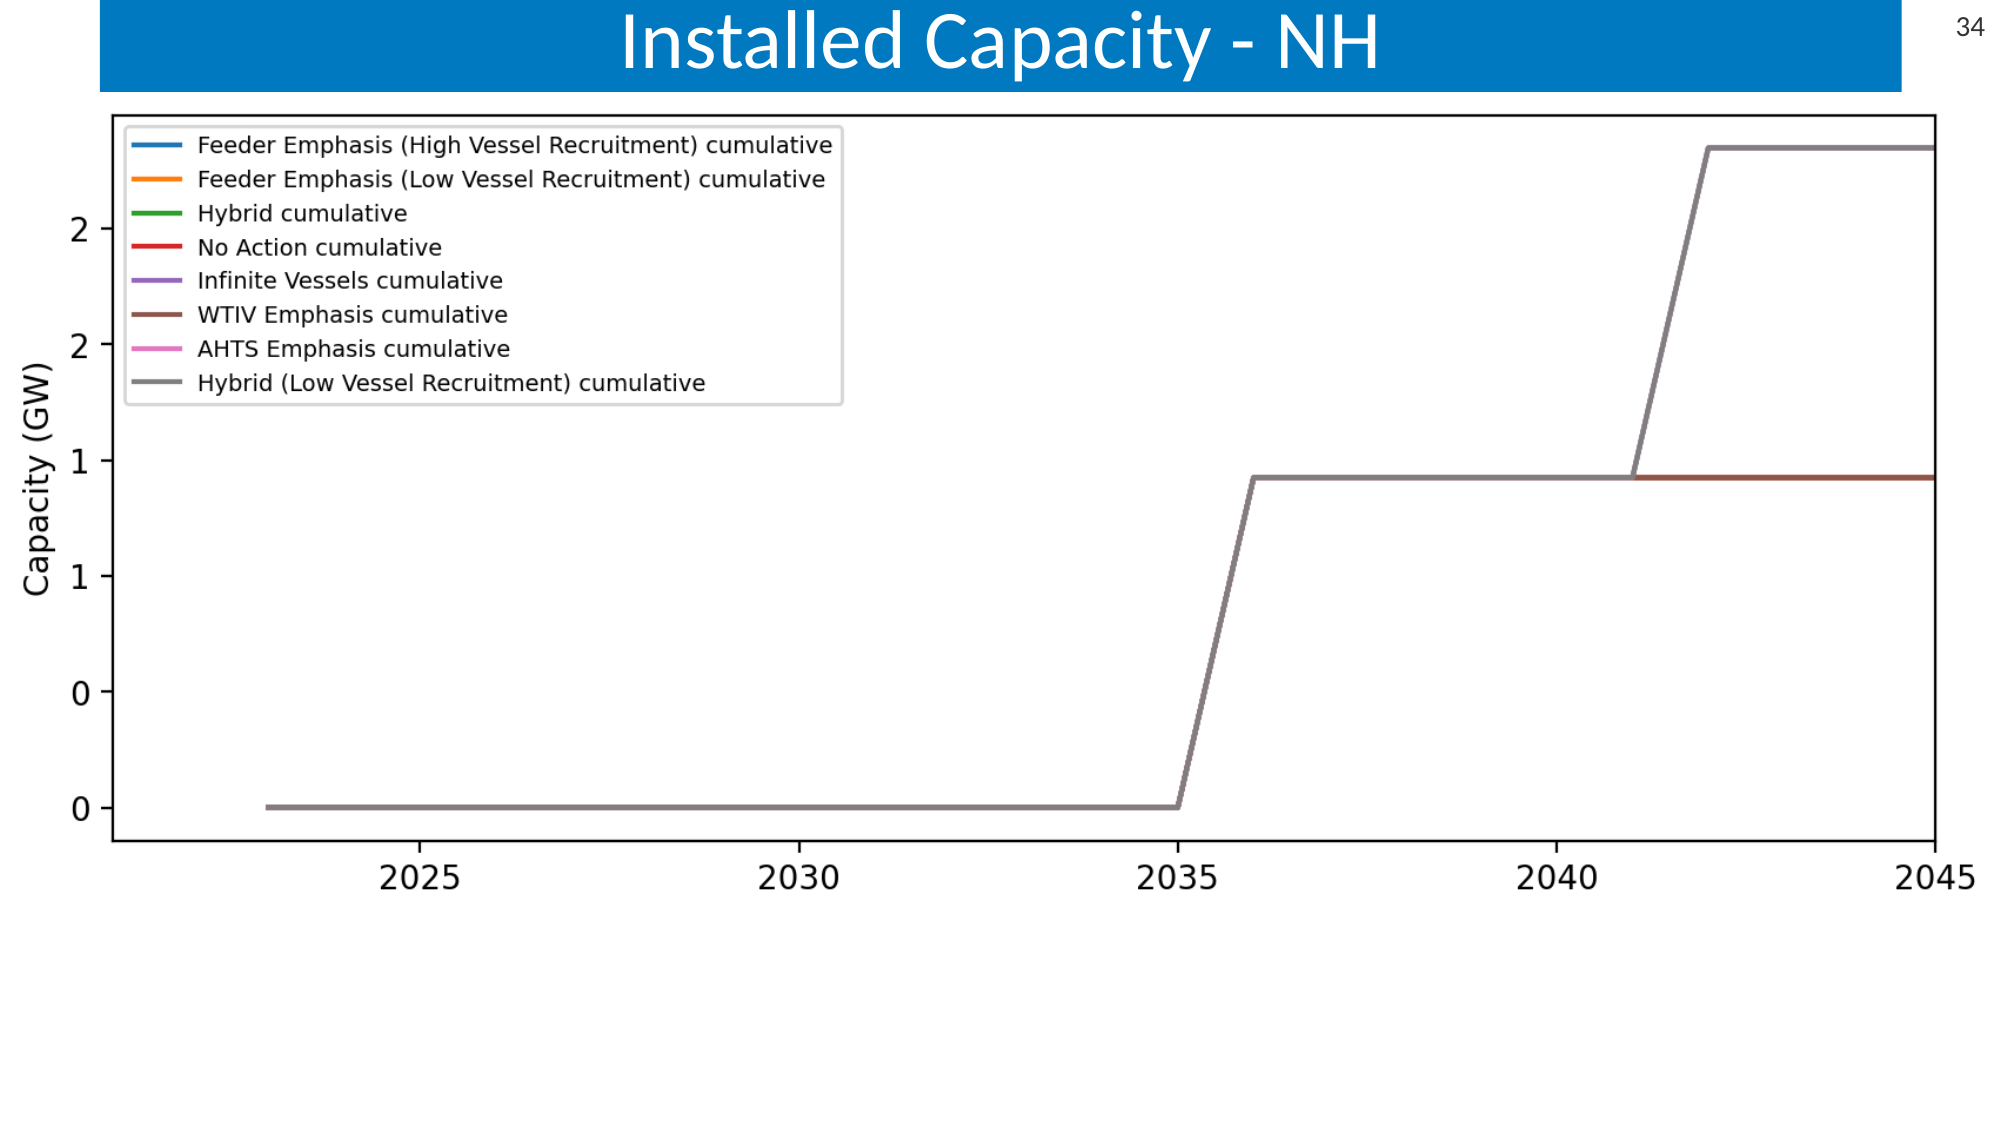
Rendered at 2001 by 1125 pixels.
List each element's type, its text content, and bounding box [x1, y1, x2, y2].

picture [0, 92, 2000, 920]
title Installed Capacity - NH [99, 0, 1902, 89]
